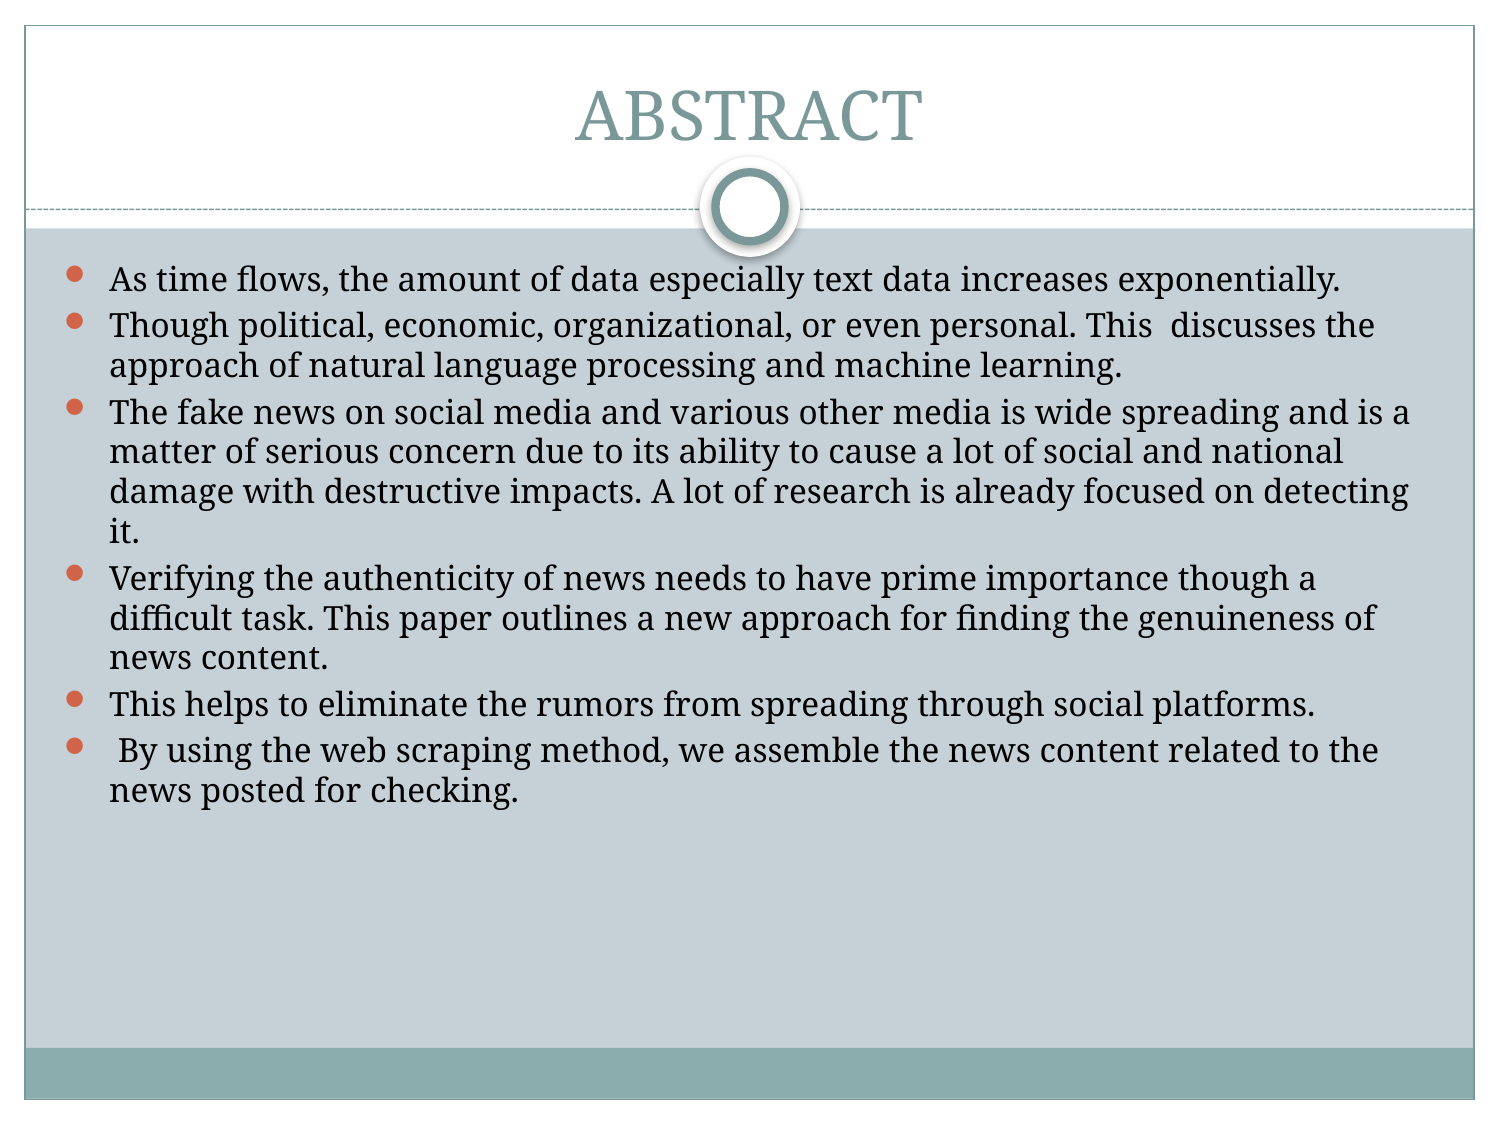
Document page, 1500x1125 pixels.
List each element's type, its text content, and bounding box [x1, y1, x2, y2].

title ABSTRACT [49, 37, 1450, 162]
list As time flows, the amount of data especially text data increases exponentially. Though political, economic, organizational, or even personal. This discusses the approach of natural language processing and machine learning. The fake news on social media and various other media is wide spreading and is a matter of serious concern due to its ability to cause a lot of social and national damage with destructive impacts. A lot of research is already focused on detecting it. Verifying the authenticity of news needs to have prime importance though a difficult task. This paper outlines a new approach for finding the genuineness of news content. This helps to eliminate the rumors from spreading through social platforms. By using the web scraping method, we assemble the news content related to the news posted for checking. [49, 250, 1445, 1001]
